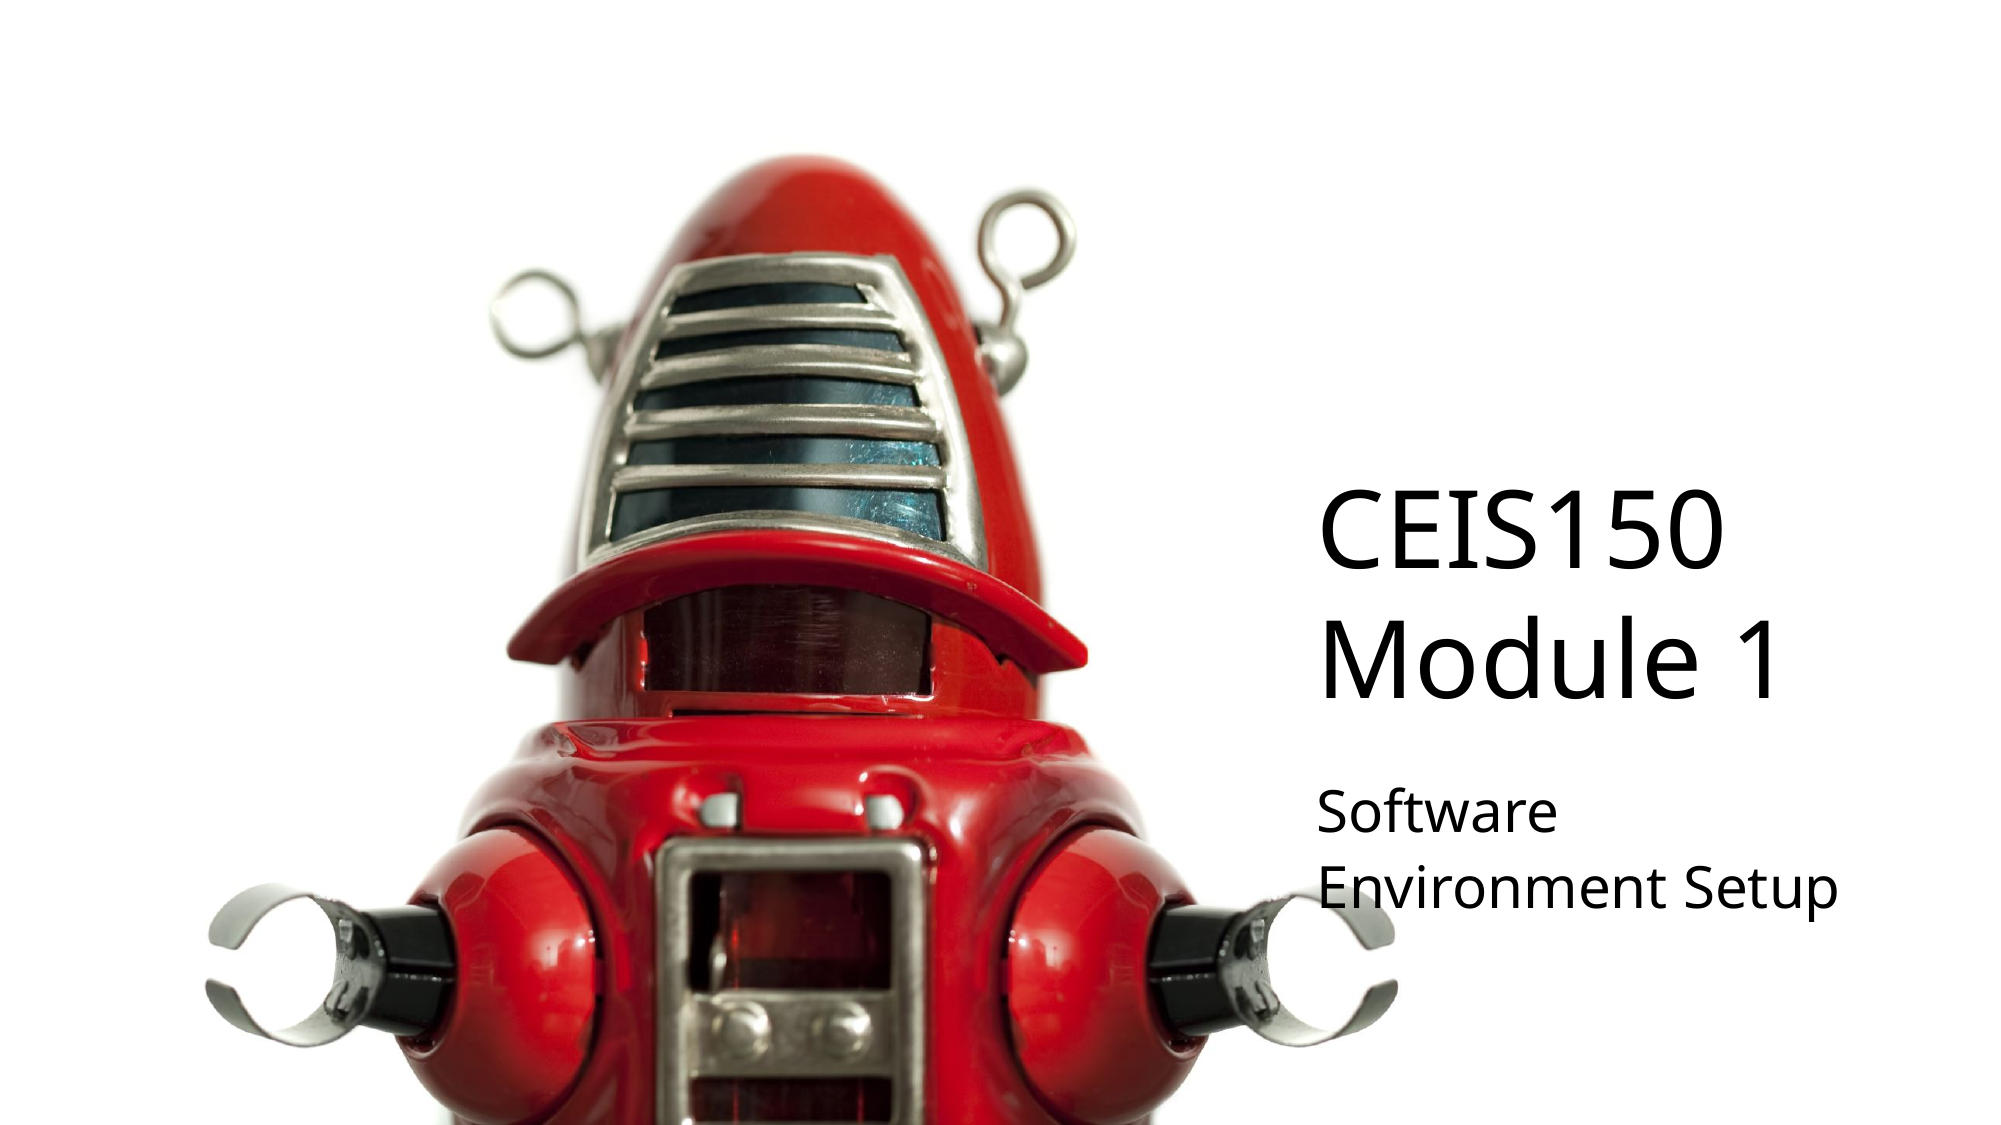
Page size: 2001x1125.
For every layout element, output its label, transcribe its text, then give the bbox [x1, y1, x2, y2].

title CEIS150 Module 1 [1587, 121, 1867, 728]
subtitle Software Environment Setup [1587, 759, 1867, 1003]
picture [0, 0, 1587, 1125]
